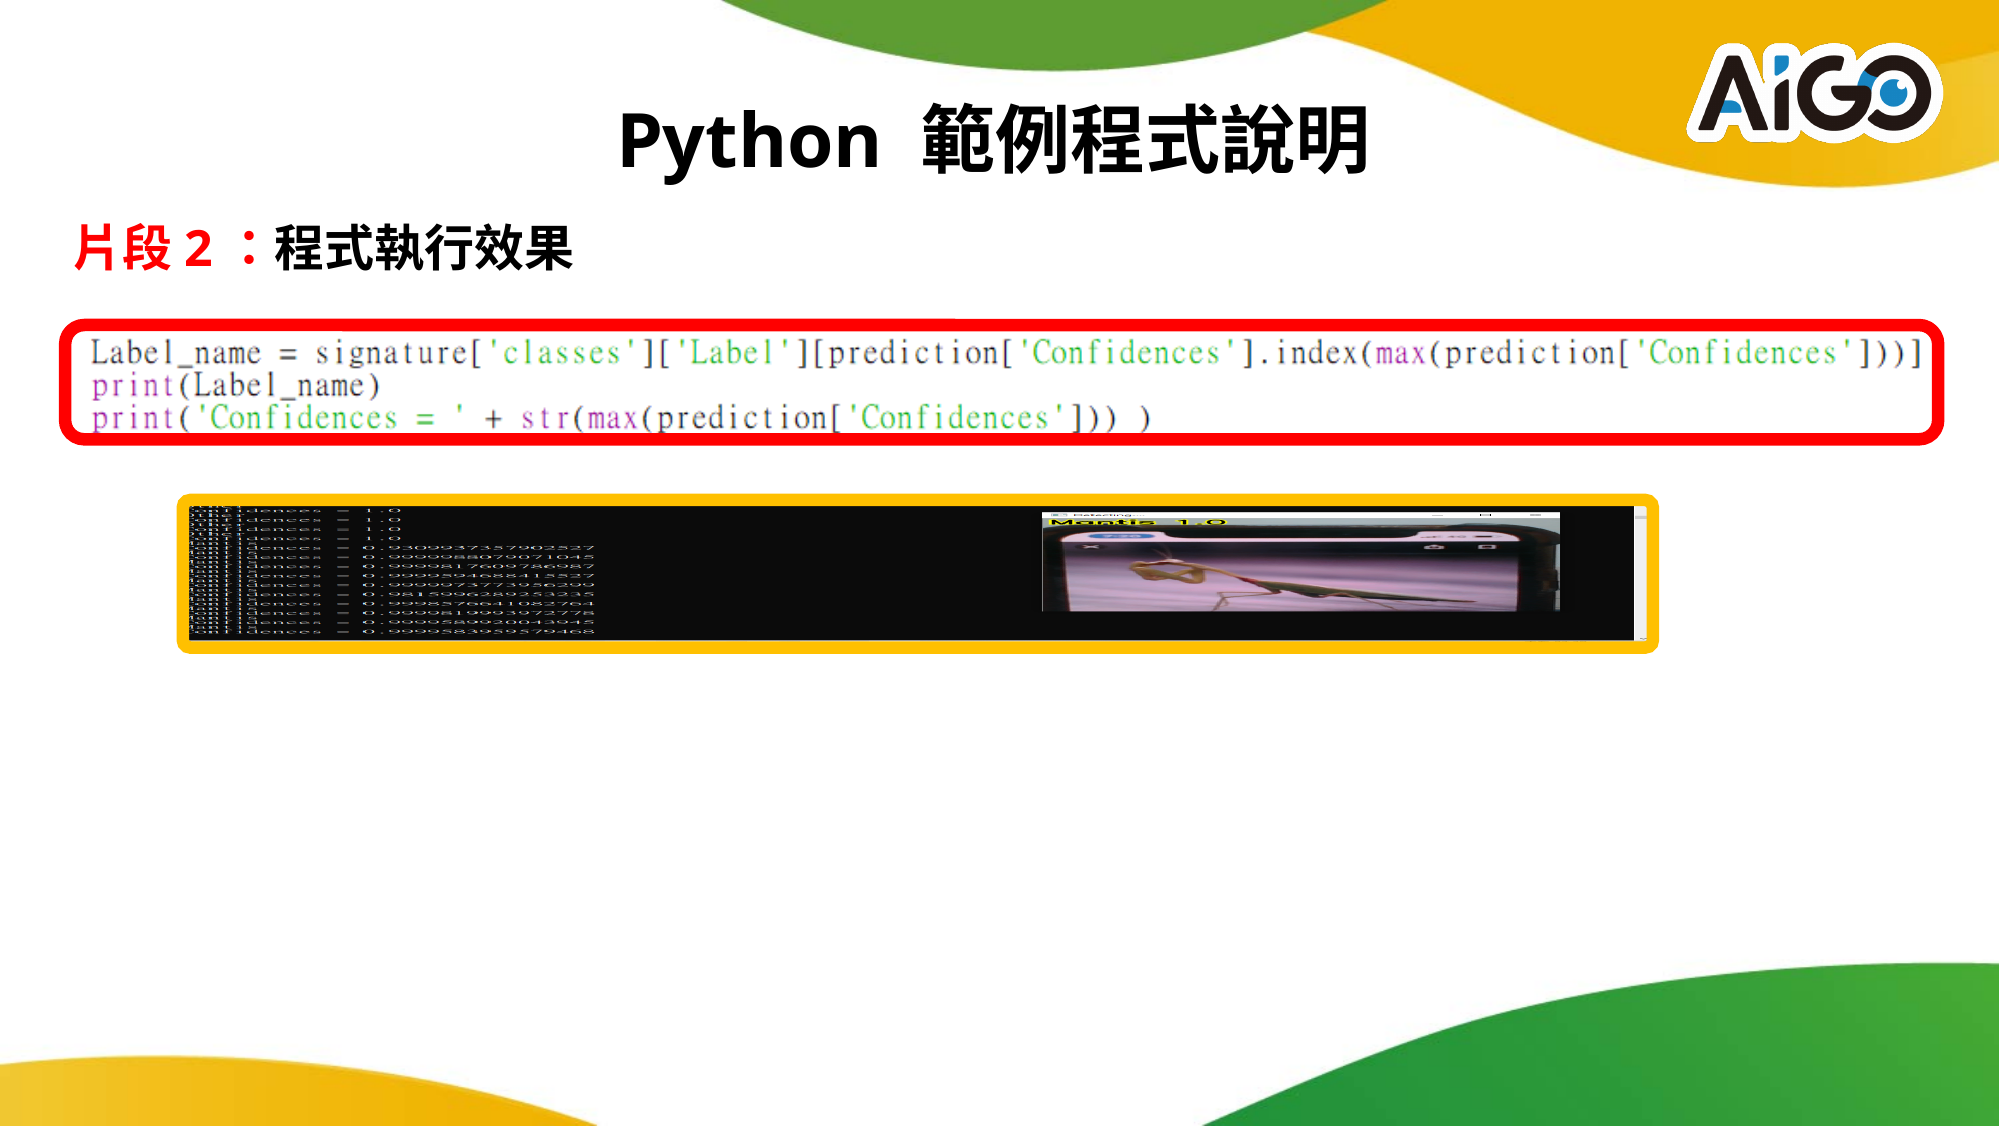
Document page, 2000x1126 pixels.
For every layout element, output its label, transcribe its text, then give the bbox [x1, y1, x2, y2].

text_box Python 範例程式說明 [182, 29, 1805, 247]
picture [0, 0, 1999, 1126]
text_box 片段2：程式執行效果 [57, 208, 1779, 284]
